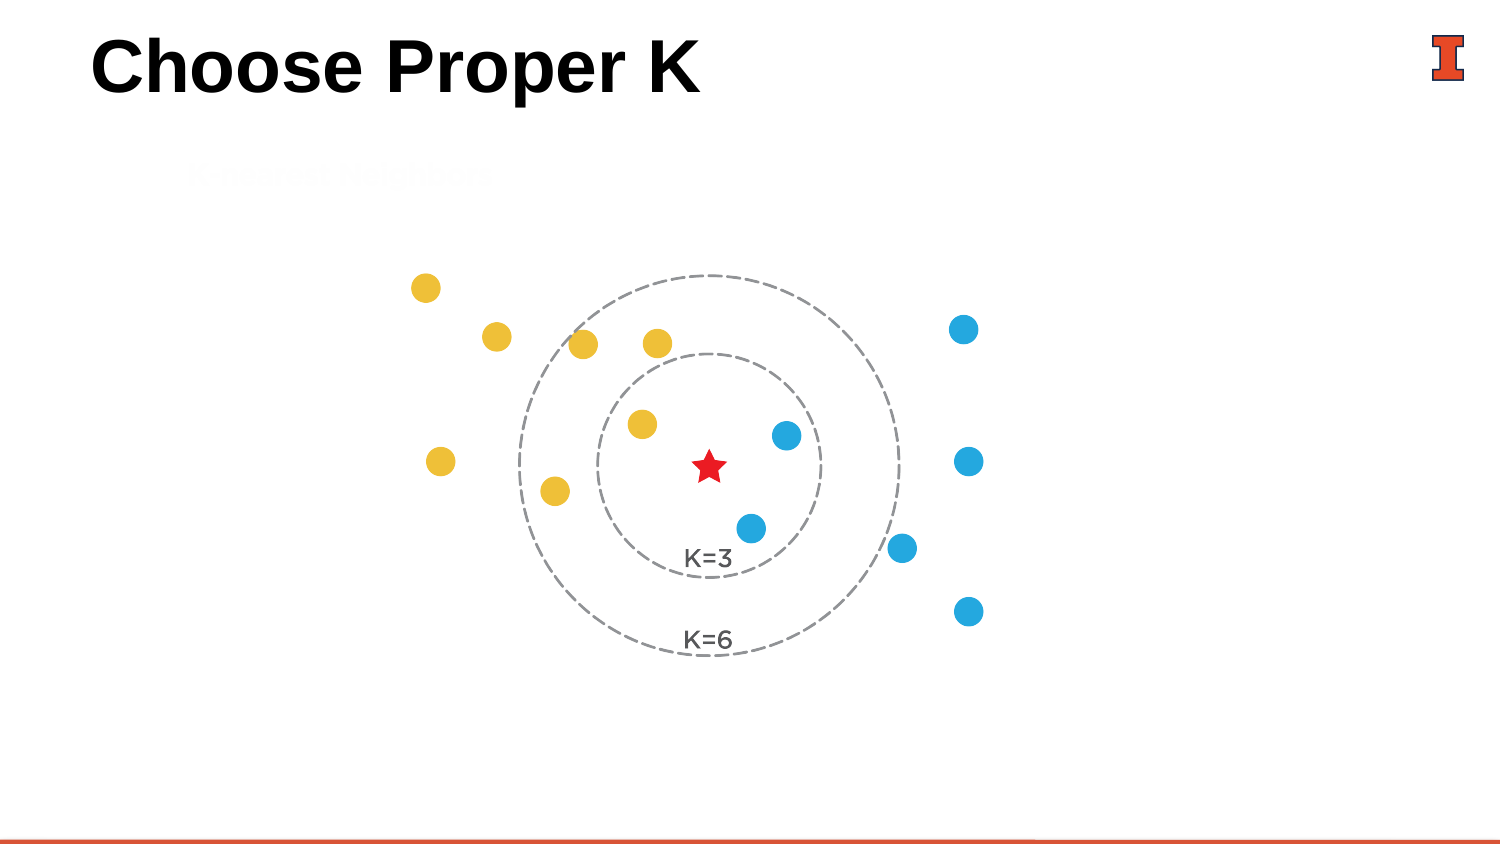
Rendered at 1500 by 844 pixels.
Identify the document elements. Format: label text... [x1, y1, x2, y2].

title Choose Proper K [75, 10, 1404, 128]
picture [1432, 35, 1464, 81]
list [145, 127, 1334, 796]
